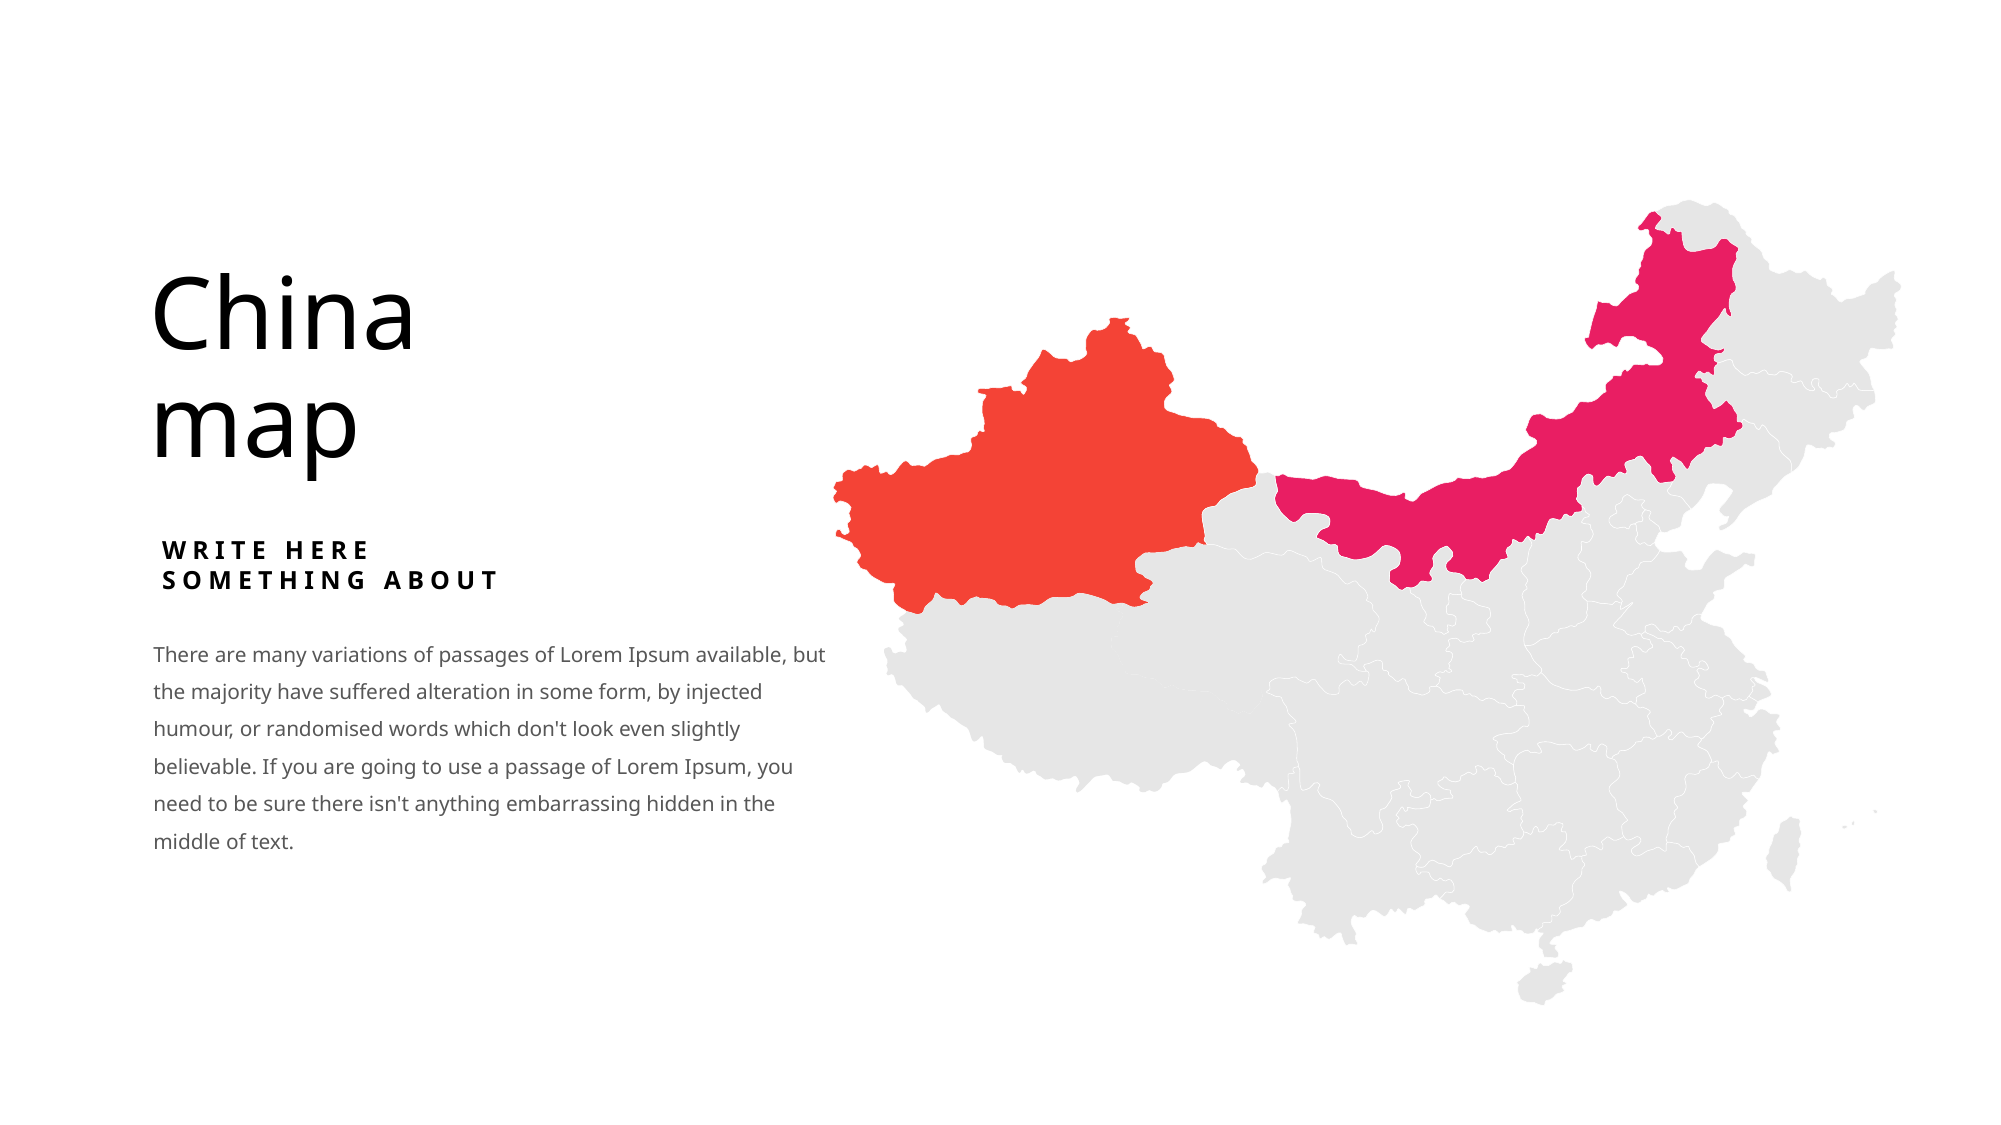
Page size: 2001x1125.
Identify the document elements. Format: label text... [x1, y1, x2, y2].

text_box WRITE HERE SOMETHING ABOUT [161, 527, 497, 602]
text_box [831, 199, 1902, 1007]
text_box China map [149, 256, 831, 499]
text_box There are many variations of passages of Lorem Ipsum available, but the majority have suffered alteration in some form, by injected humour, or randomised words which don't look even slightly believable. If you are going to use a passage of Lorem Ipsum, you need to be sure there isn't anything embarrassing hidden in the middle of text. [153, 621, 831, 861]
